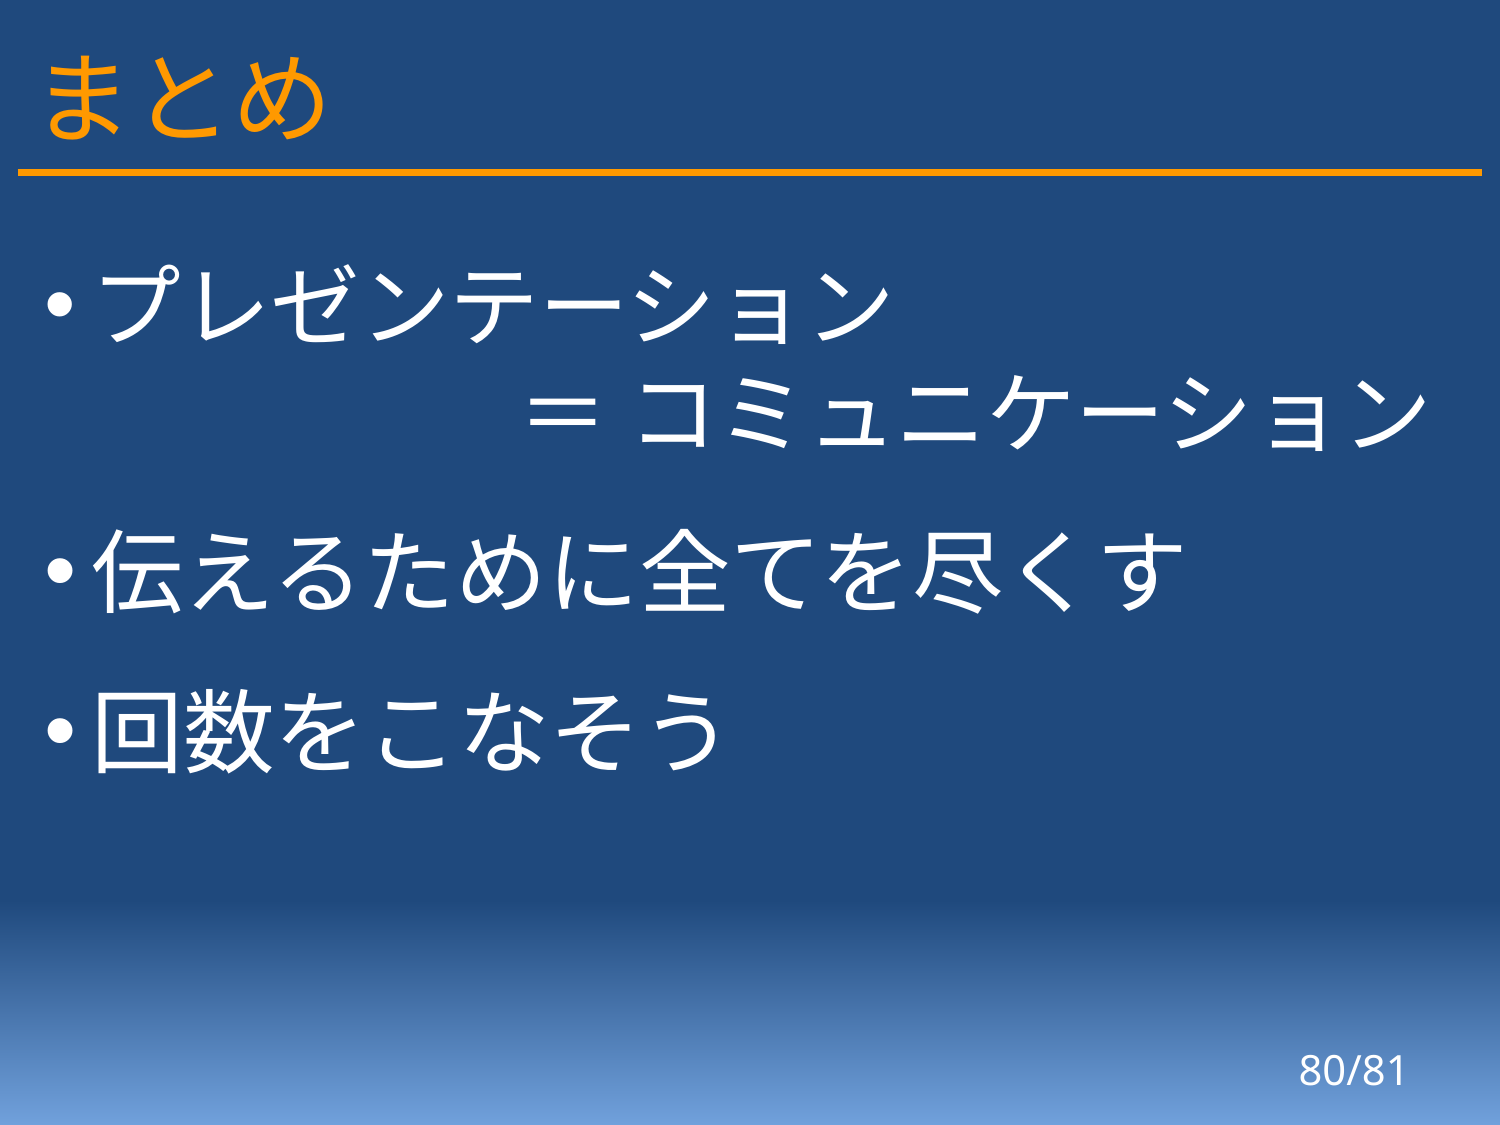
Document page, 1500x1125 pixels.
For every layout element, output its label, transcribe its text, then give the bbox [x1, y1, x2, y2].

list プレゼンテーション ＝ コミュニケーション 伝えるために全てを尽くす 回数をこなそう [29, 208, 1447, 728]
slide_number 80/81 [1074, 1042, 1425, 1103]
title まとめ [17, 30, 1425, 161]
